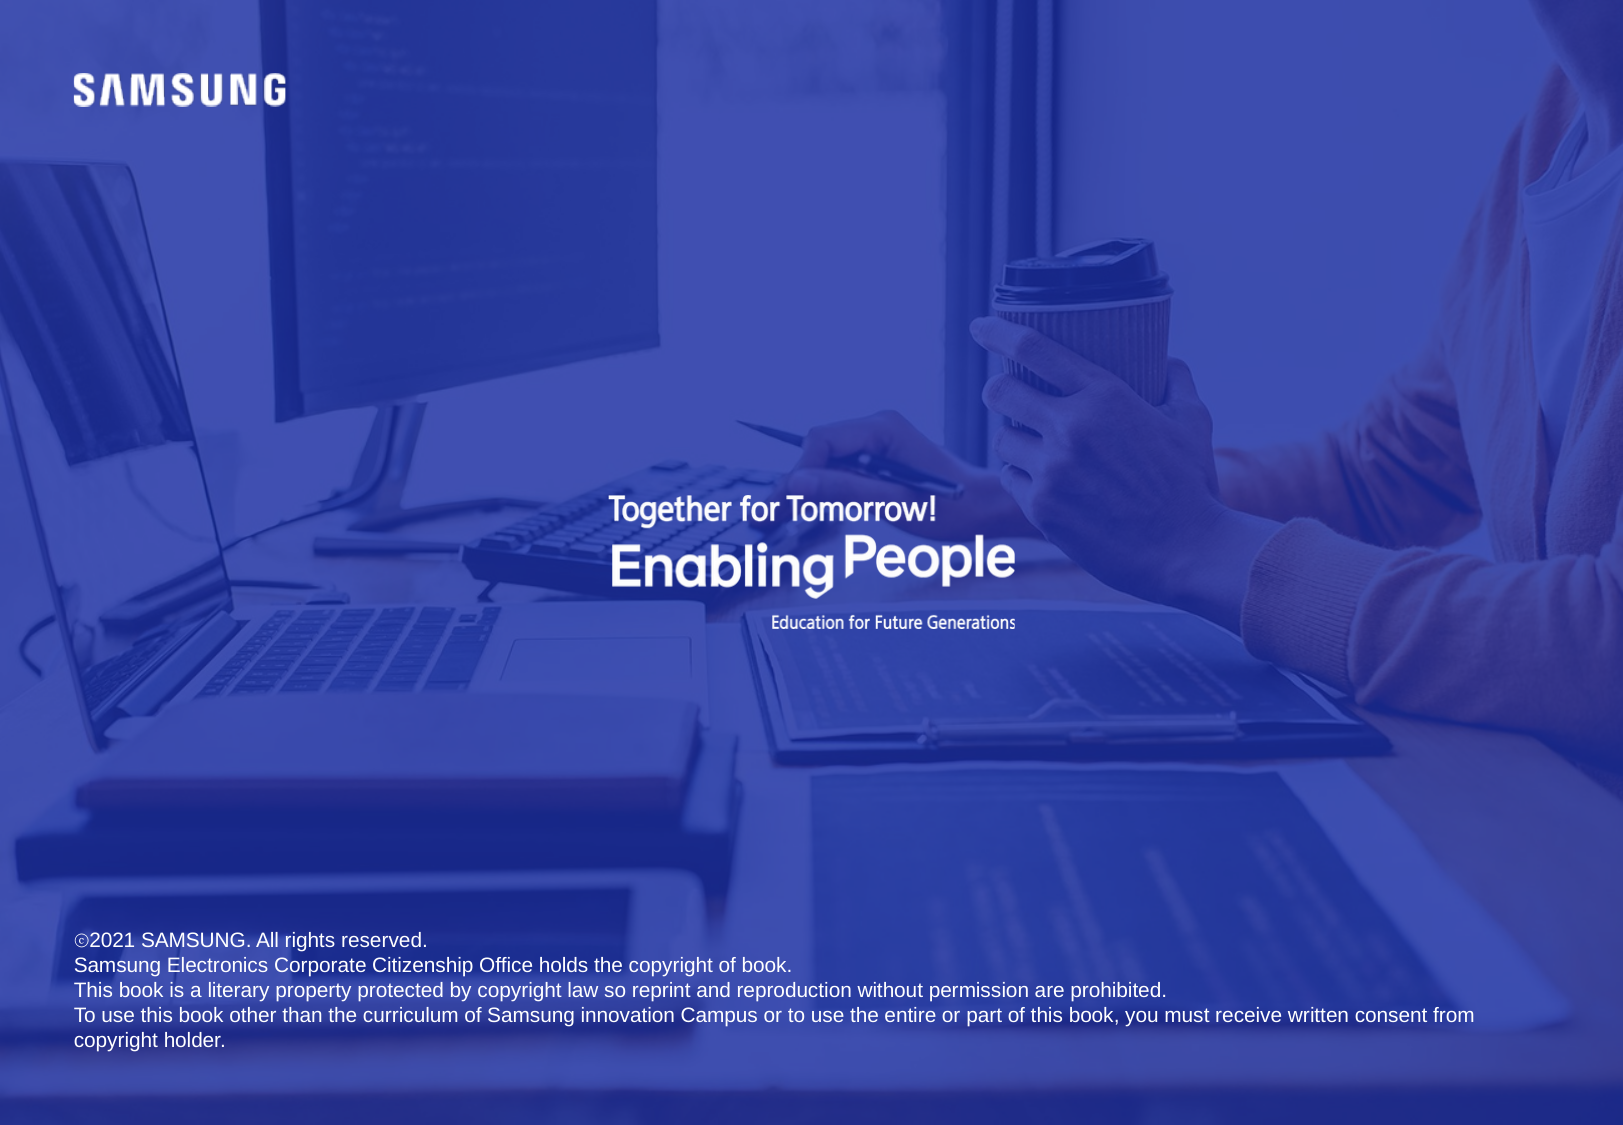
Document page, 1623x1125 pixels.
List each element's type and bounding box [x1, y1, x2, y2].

text_box [0, 0, 1623, 1125]
